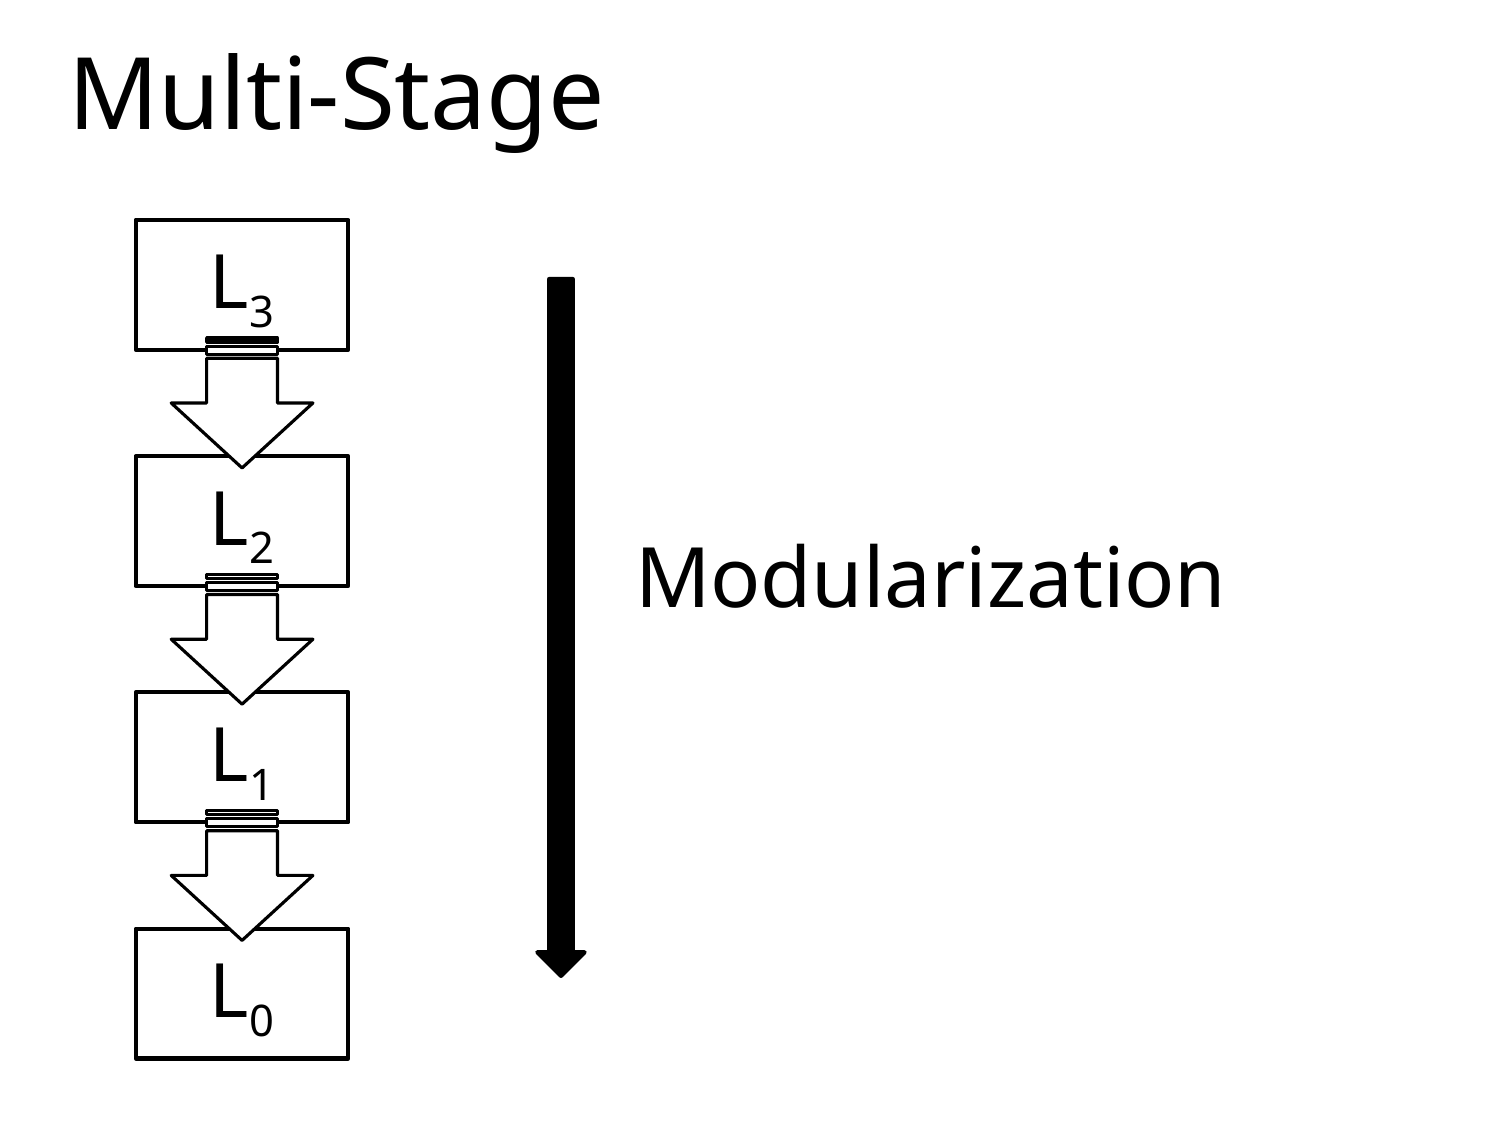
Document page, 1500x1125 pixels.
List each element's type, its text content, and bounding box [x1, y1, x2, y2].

text_box [169, 336, 315, 470]
text_box [535, 276, 587, 978]
text_box L0 [134, 927, 350, 1061]
text_box Modularization [620, 515, 1500, 634]
text_box L3 [134, 218, 350, 352]
text_box [169, 572, 315, 706]
text_box L2 [134, 454, 350, 588]
text_box L1 [134, 690, 350, 824]
text_box [169, 808, 315, 942]
text_box Multi-Stage [53, 30, 1117, 149]
